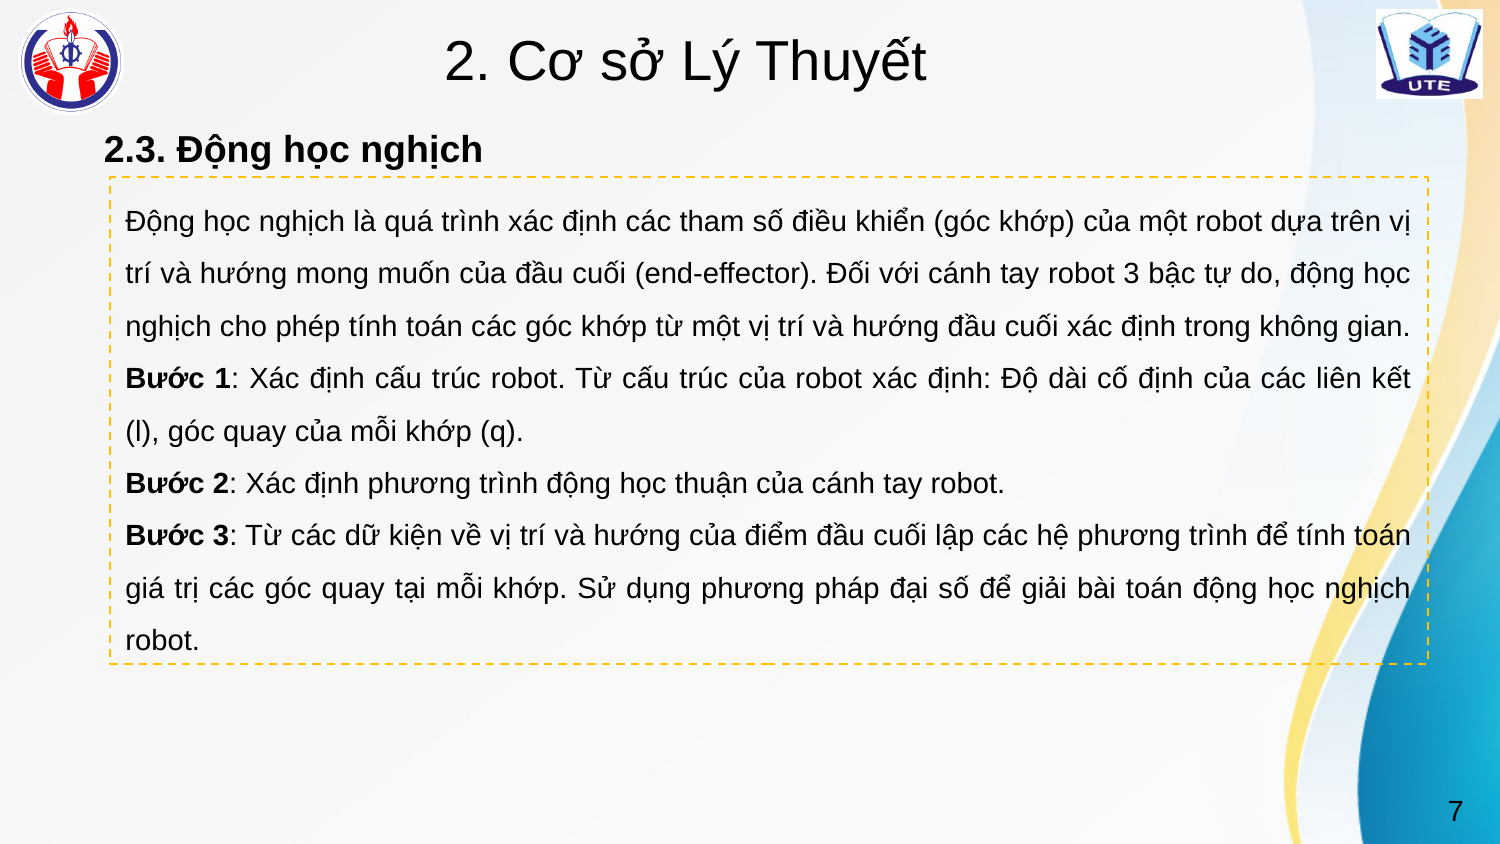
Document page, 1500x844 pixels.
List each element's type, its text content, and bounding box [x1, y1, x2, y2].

text_box Động học nghịch là quá trình xác định các tham số điều khiển (góc khớp) của một robot dựa trên vị trí và hướng mong muốn của đầu cuối (end-effector). Đối với cánh tay robot 3 bậc tự do, động học nghịch cho phép tính toán các góc khớp từ một vị trí và hướng đầu cuối xác định trong không gian. Bước 1: Xác định cấu trúc robot. Từ cấu trúc của robot xác định: Độ dài cố định của các liên kết (l), góc quay của mỗi khớp (q). Bước 2: Xác định phương trình động học thuận của cánh tay robot. Bước 3: Từ các dữ kiện về vị trí và hướng của điểm đầu cuối lập các hệ phương trình để tính toán giá trị các góc quay tại mỗi khớp. Sử dụng phương pháp đại số để giải bài toán động học nghịch robot. [110, 177, 1428, 665]
text_box [903, 555, 937, 586]
title 2. Cơ sở Lý Thuyết [429, 15, 1114, 101]
text_box 2.3. Động học nghịch [78, 95, 524, 178]
picture [0, 0, 1500, 844]
text_box [1432, 784, 1486, 835]
